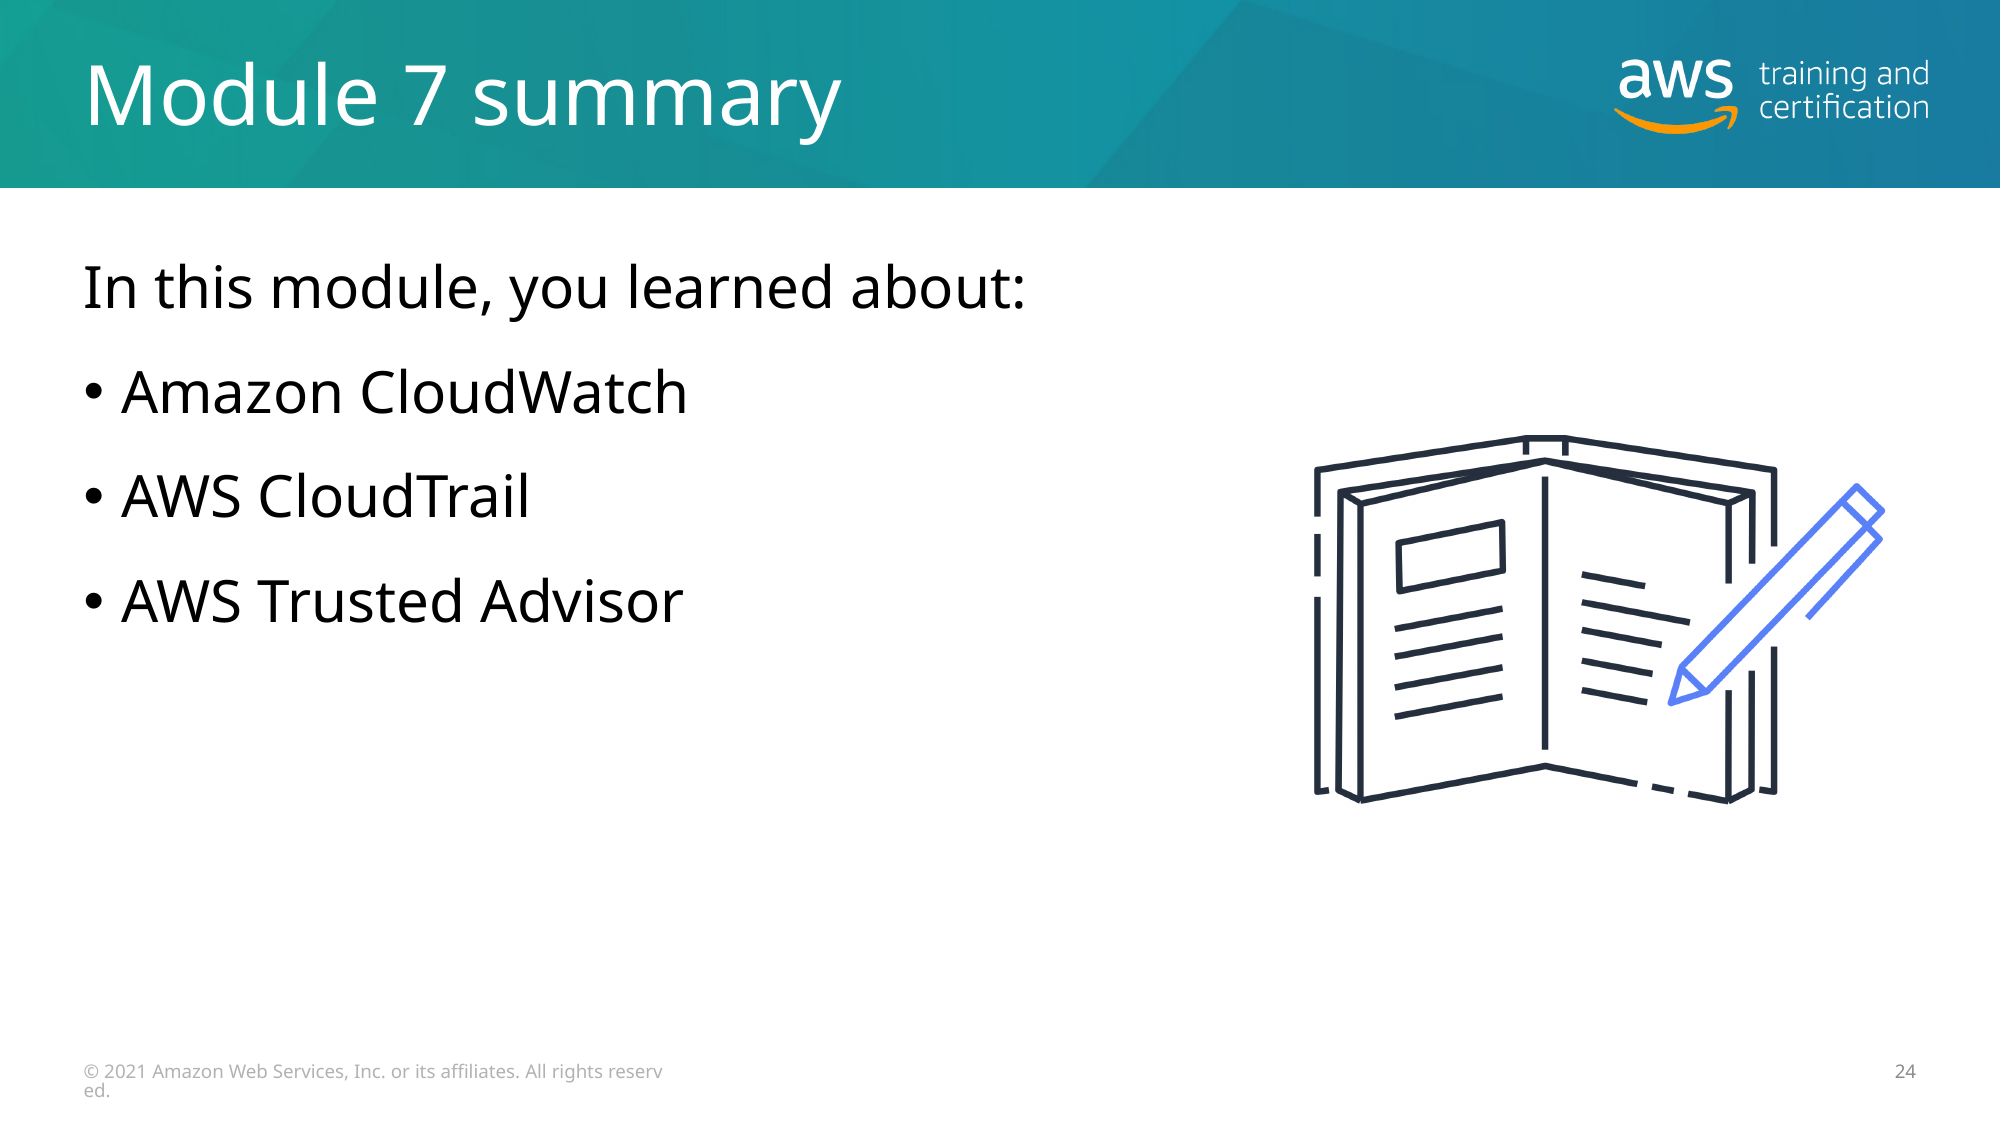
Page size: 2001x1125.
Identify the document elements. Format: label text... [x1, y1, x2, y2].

picture [0, 0, 2000, 188]
list In this module, you learned about: Amazon CloudWatch AWS CloudTrail AWS Trusted Advisor [68, 250, 1211, 1014]
picture [1254, 411, 1919, 853]
slide_number 24 [1481, 1042, 1932, 1103]
footer © 2021 Amazon Web Services, Inc. or its affiliates. All rights reserved. [68, 1042, 682, 1103]
title Module 7 summary [68, 59, 1551, 138]
